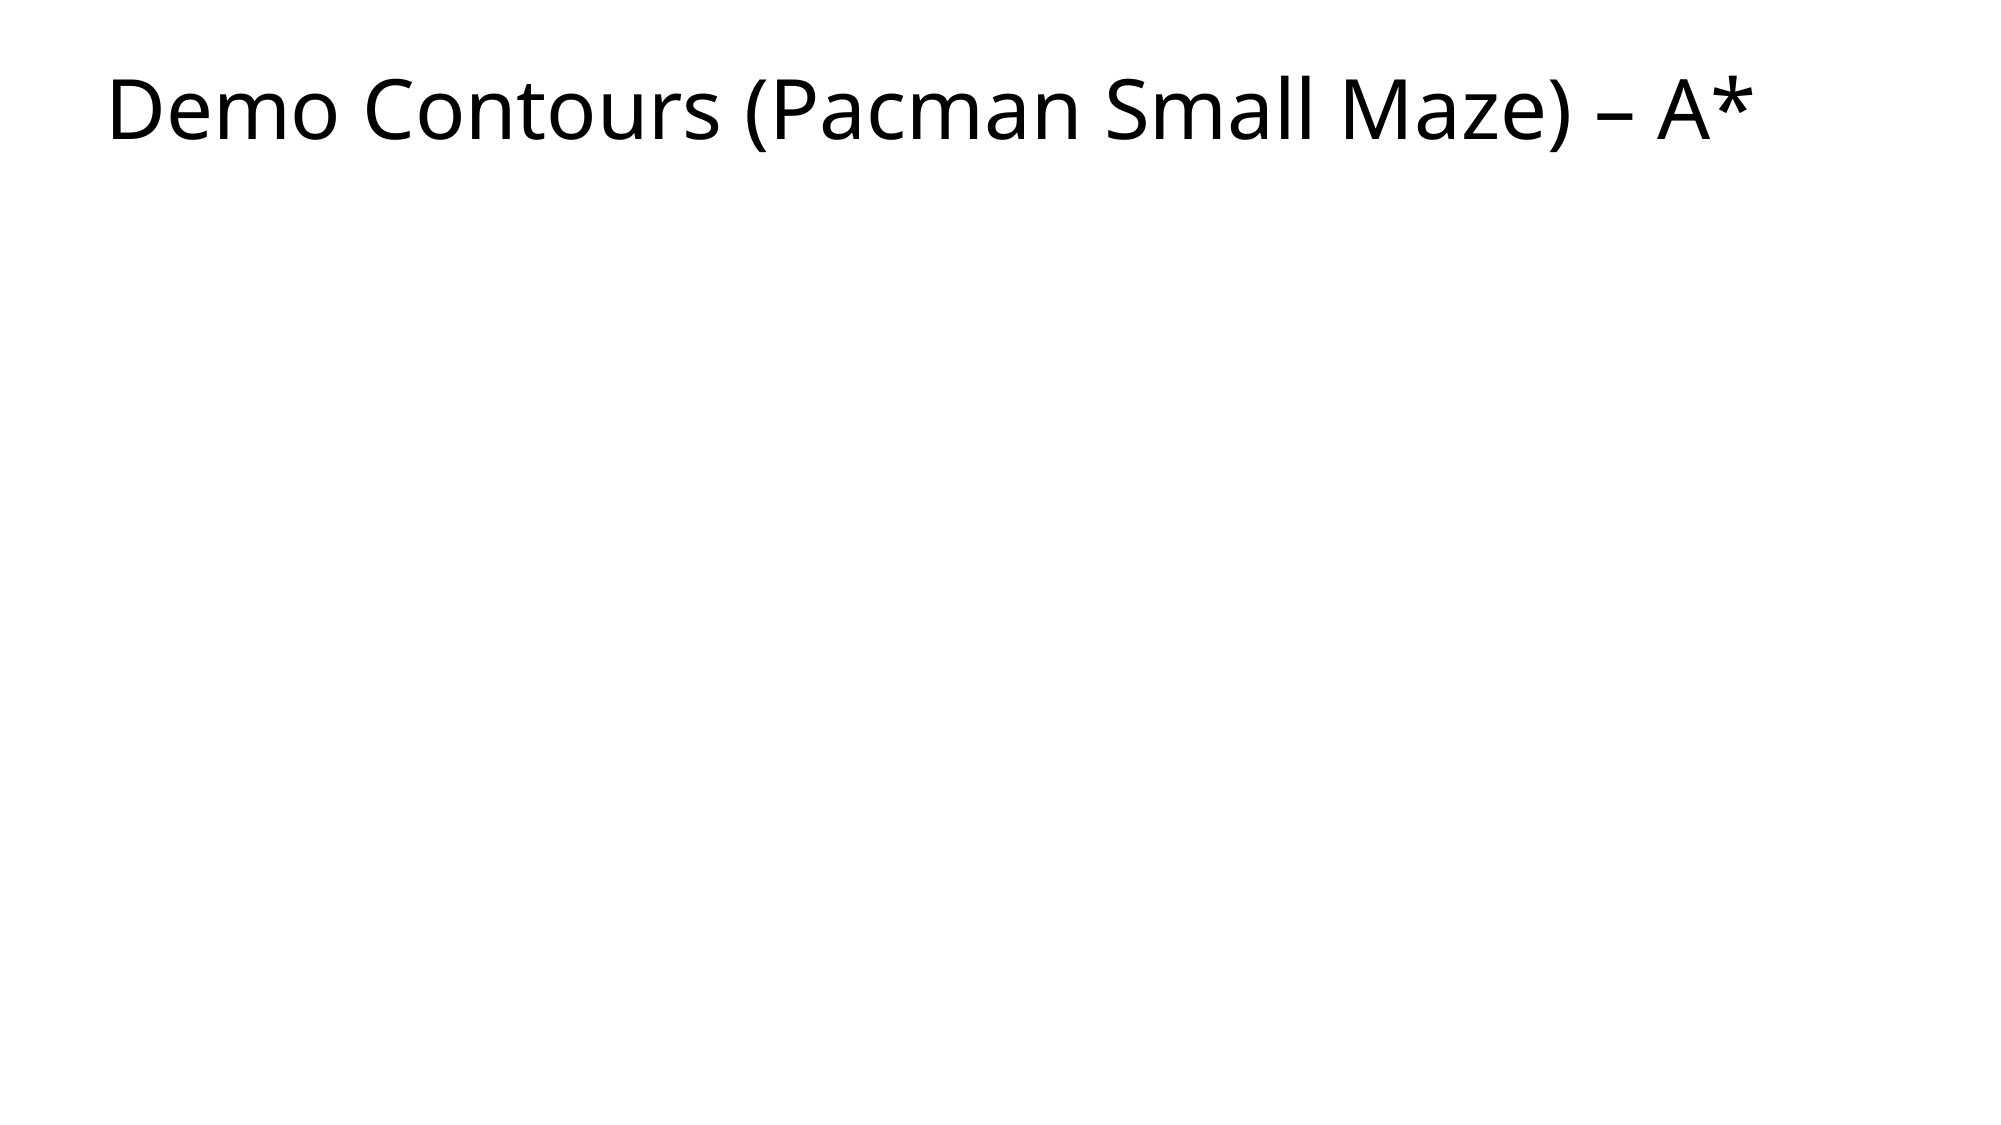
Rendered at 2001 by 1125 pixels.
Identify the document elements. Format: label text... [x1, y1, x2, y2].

title Demo Contours (Pacman Small Maze) – A* [90, 60, 1816, 164]
